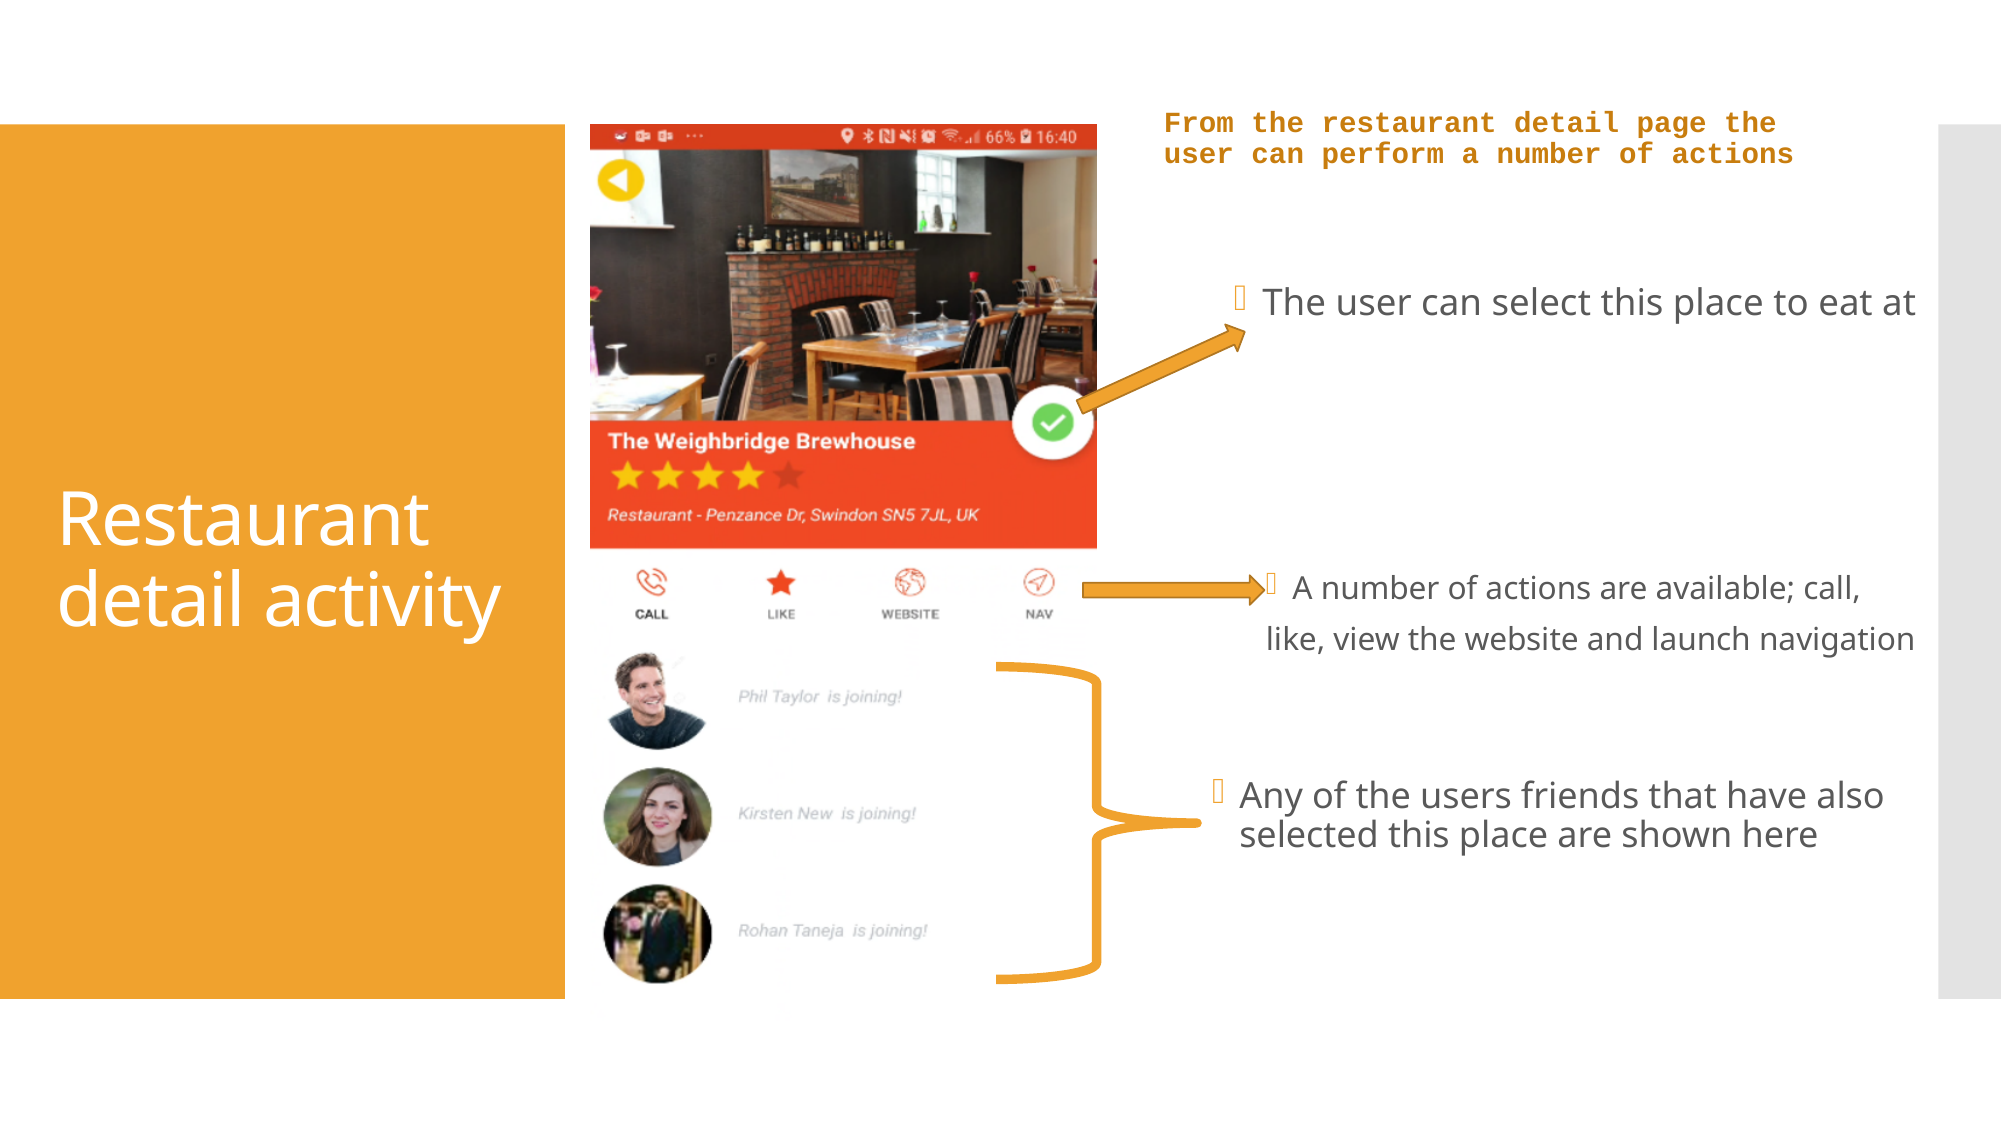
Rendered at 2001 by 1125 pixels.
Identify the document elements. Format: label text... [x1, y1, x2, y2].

text_box [1097, 574, 1250, 606]
text_box [1097, 682, 1197, 964]
picture [589, 124, 1097, 1021]
title Restaurant detail activity [41, 184, 525, 940]
text_box The user can select this place to eat at [1218, 276, 1941, 333]
text_box [1097, 333, 1246, 409]
list From the restaurant detail page the user can perform a number of actions [1149, 99, 1872, 228]
text_box Any of the users friends that have also selected this place are shown here [1197, 770, 1920, 893]
text_box A number of actions are available; call, like, view the website and launch navigation [1250, 564, 1973, 688]
